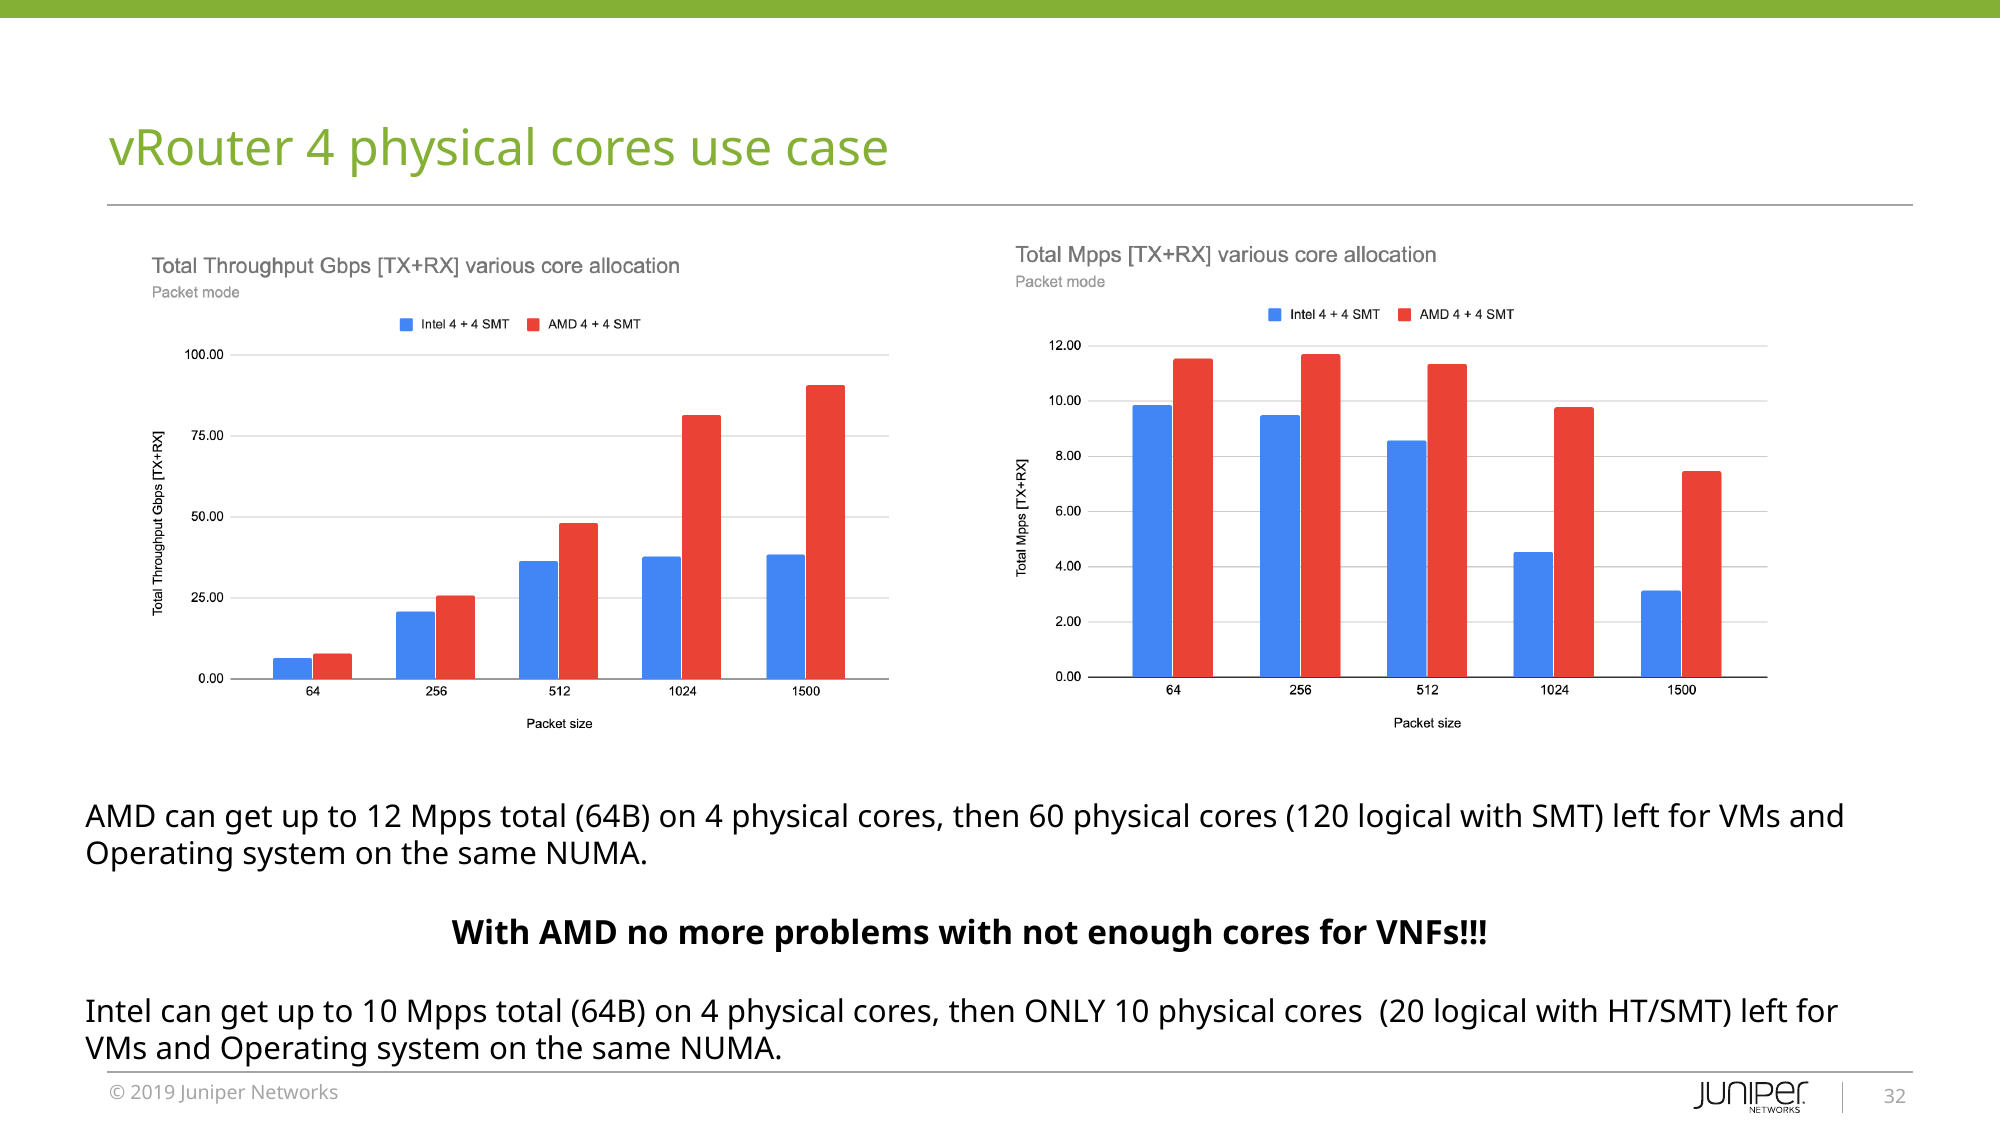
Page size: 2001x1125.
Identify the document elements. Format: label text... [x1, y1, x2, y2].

title vRouter 4 physical cores use case [109, 35, 1913, 177]
slide_number ‹#› [1852, 1085, 1907, 1109]
picture [124, 228, 915, 757]
picture [987, 217, 1795, 757]
text_box AMD can get up to 12 Mpps total (64B) on 4 physical cores, then 60 physical cores (120 logical with SMT) left for VMs and Operating system on the same NUMA. With AMD no more problems with not enough cores for VNFs!!! Intel can get up to 10 Mpps total (64B) on 4 physical cores, then ONLY 10 physical cores (20 logical with HT/SMT) left for VMs and Operating system on the same NUMA. [70, 781, 1880, 1032]
